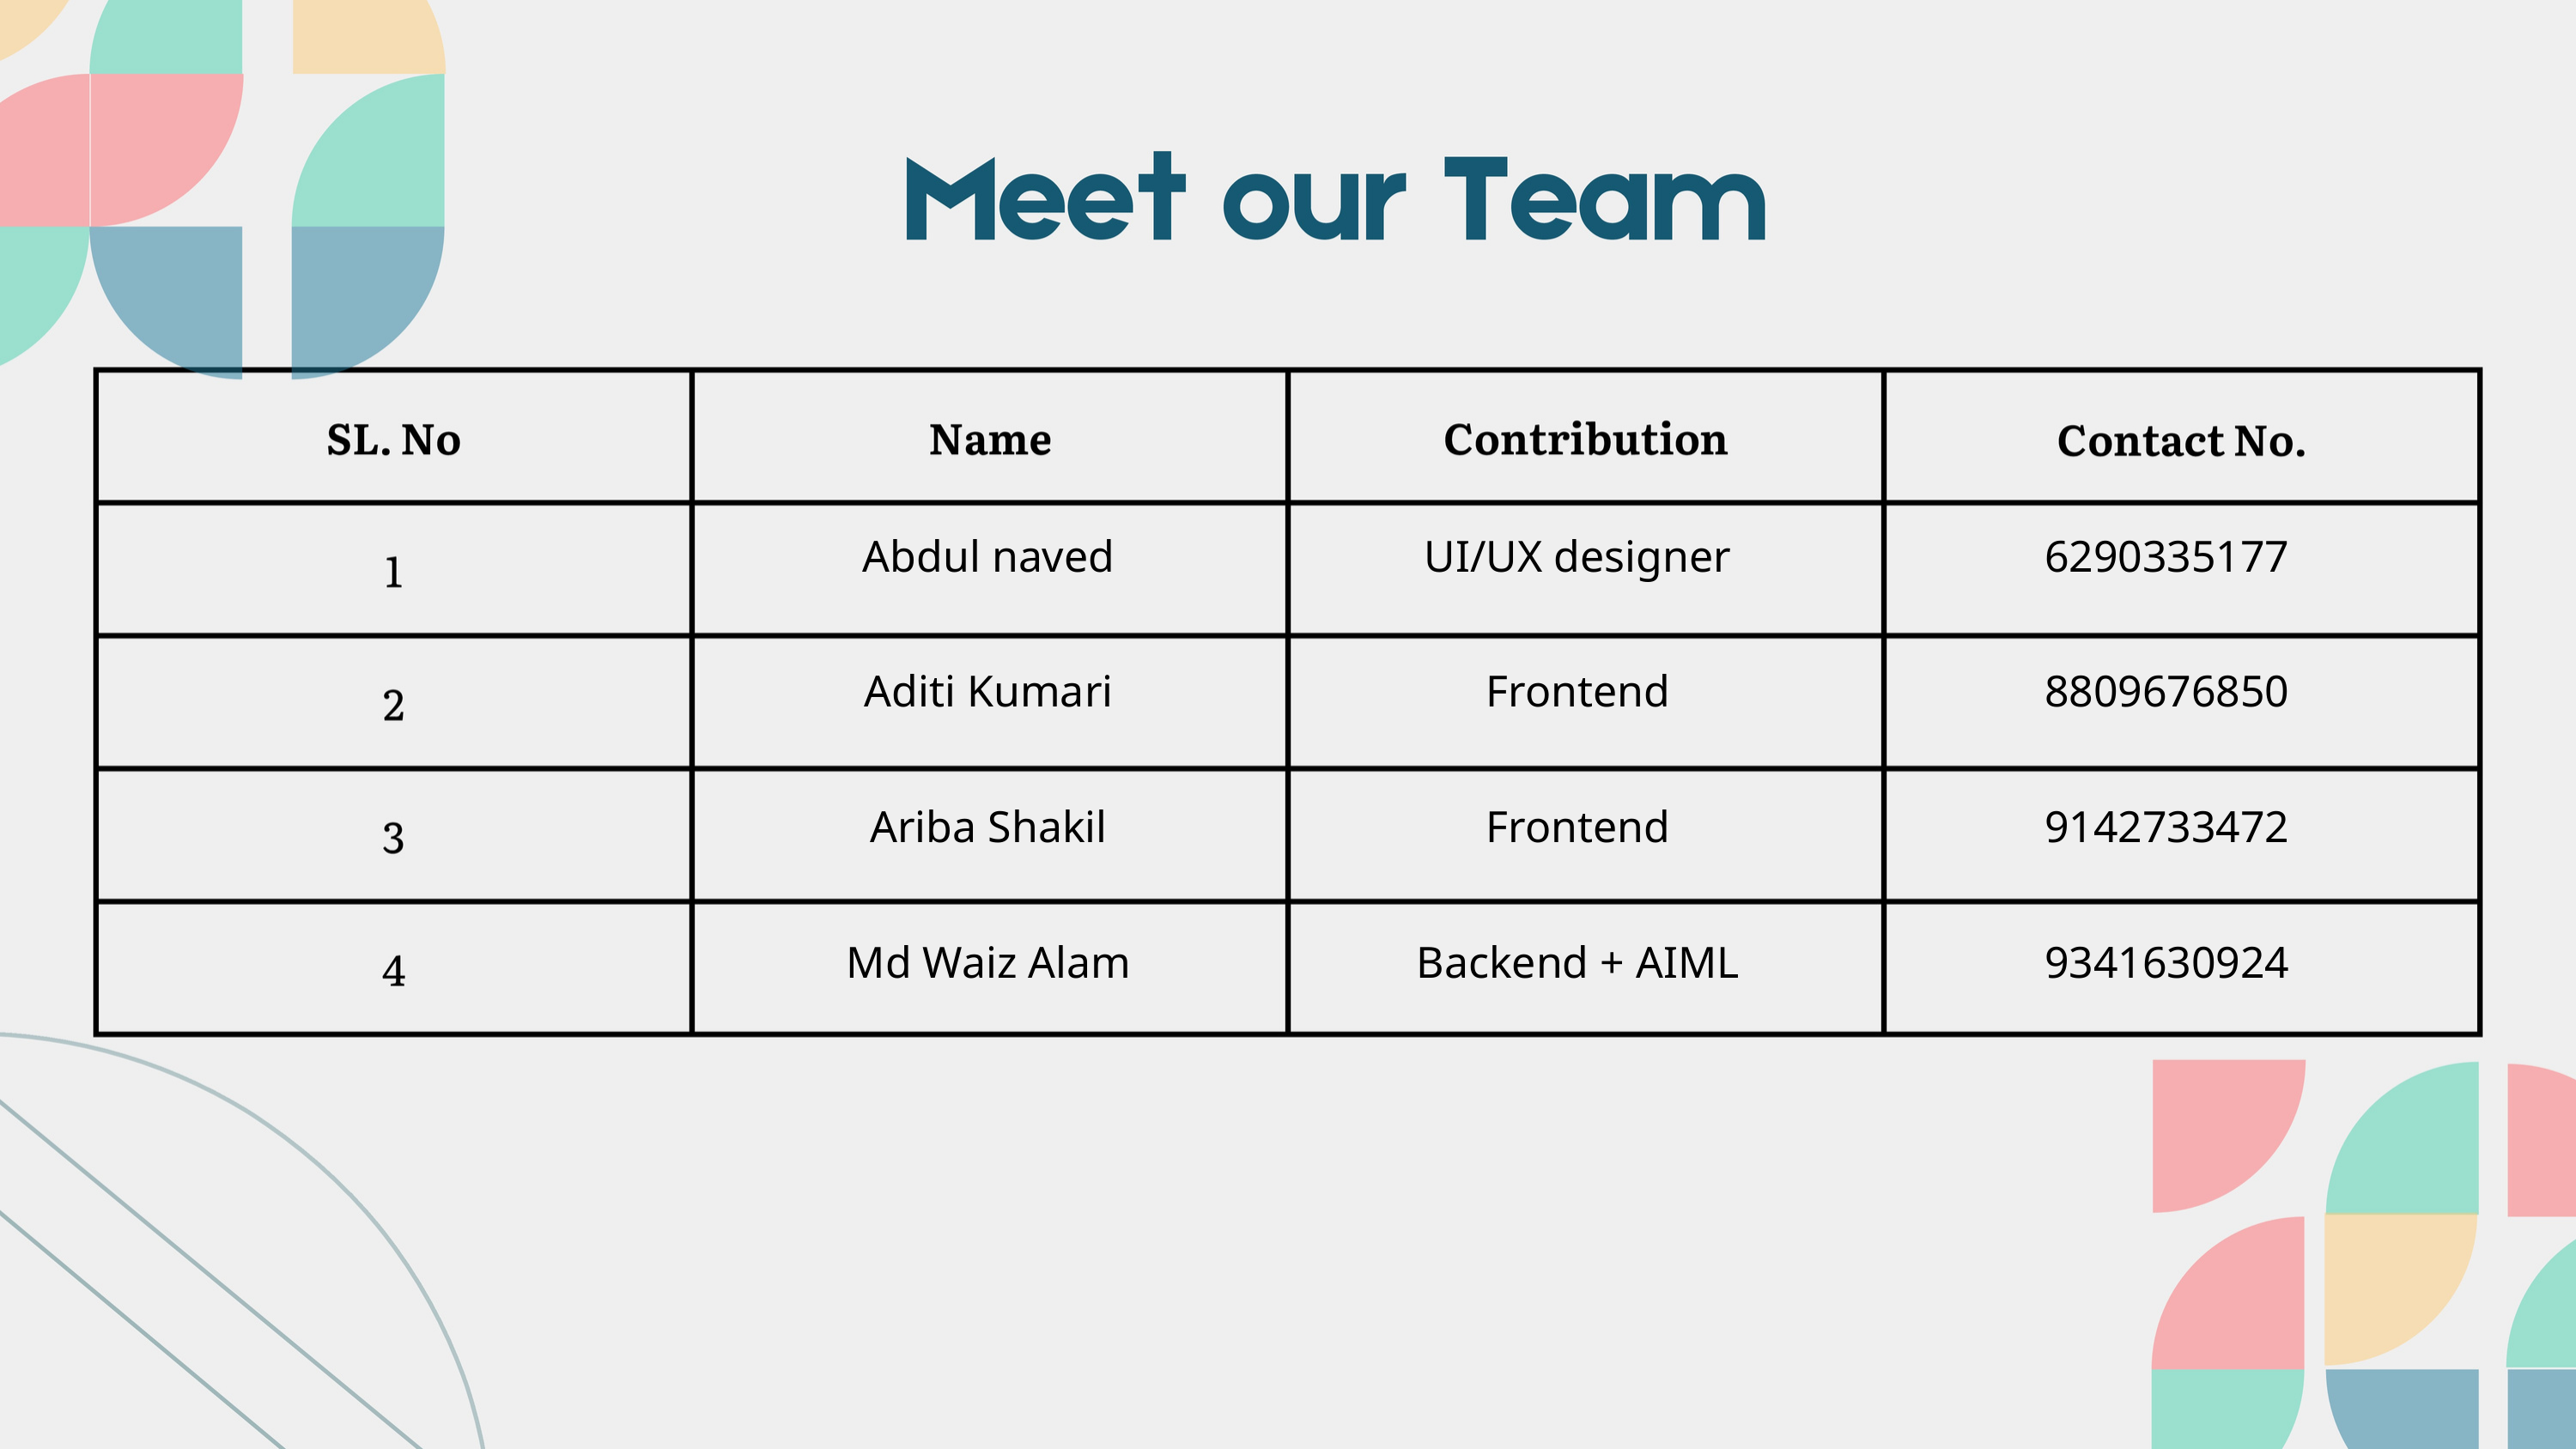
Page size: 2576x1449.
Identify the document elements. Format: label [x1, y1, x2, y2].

text_box [1995, 513, 2339, 1024]
text_box [1406, 513, 1750, 1024]
text_box [817, 513, 1161, 1024]
text_box [0, 0, 2576, 1449]
